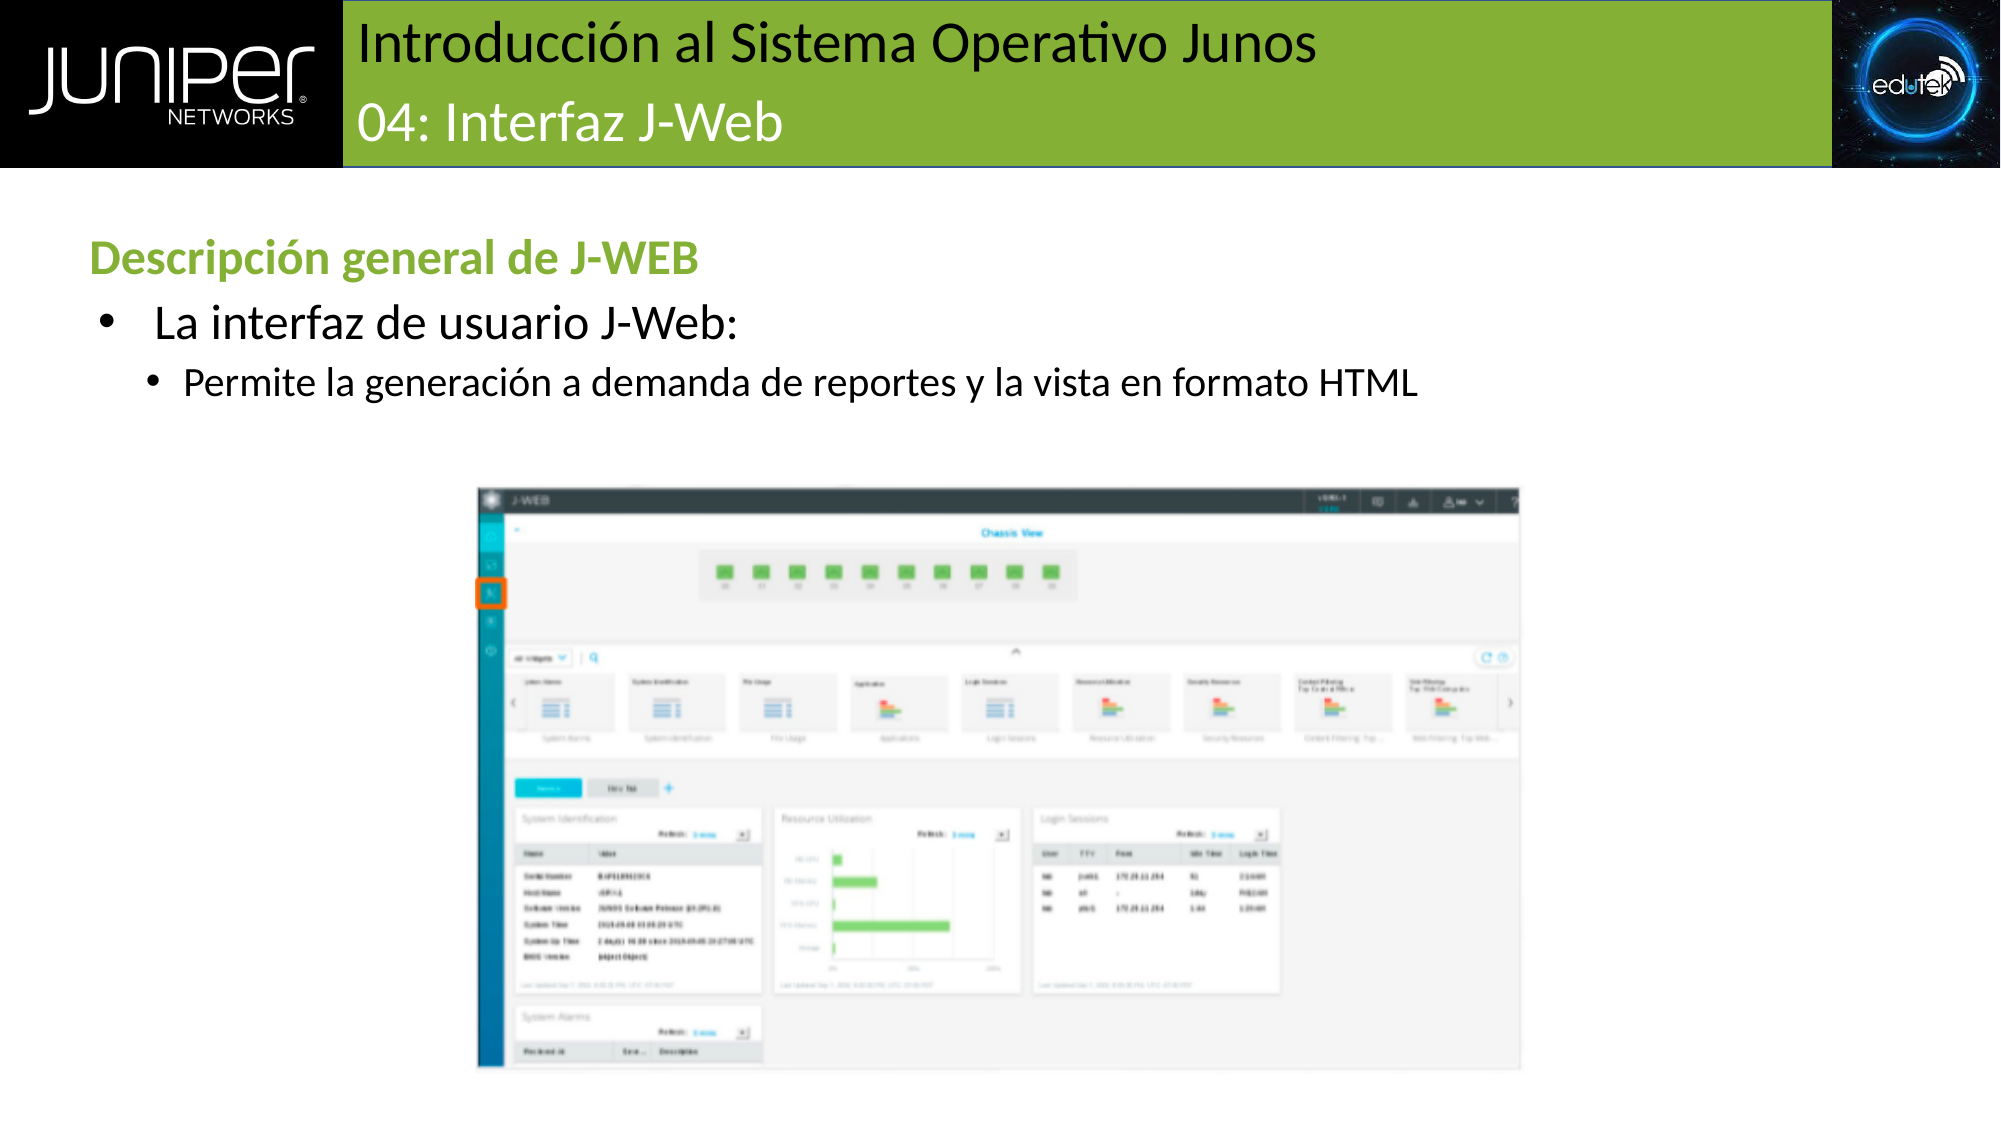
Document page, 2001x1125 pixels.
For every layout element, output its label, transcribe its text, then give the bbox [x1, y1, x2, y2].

picture [475, 484, 1525, 1074]
picture [1832, 84, 2000, 168]
list 04: Interfaz J-Web [342, 83, 1606, 168]
picture [0, 0, 343, 168]
list Descripción general de J-WEB La interfaz de usuario J-Web: Permite la generación a demanda de reportes y la vista en formato HTML [74, 224, 1926, 938]
title Introducción al Sistema Operativo Junos [342, 3, 2000, 84]
